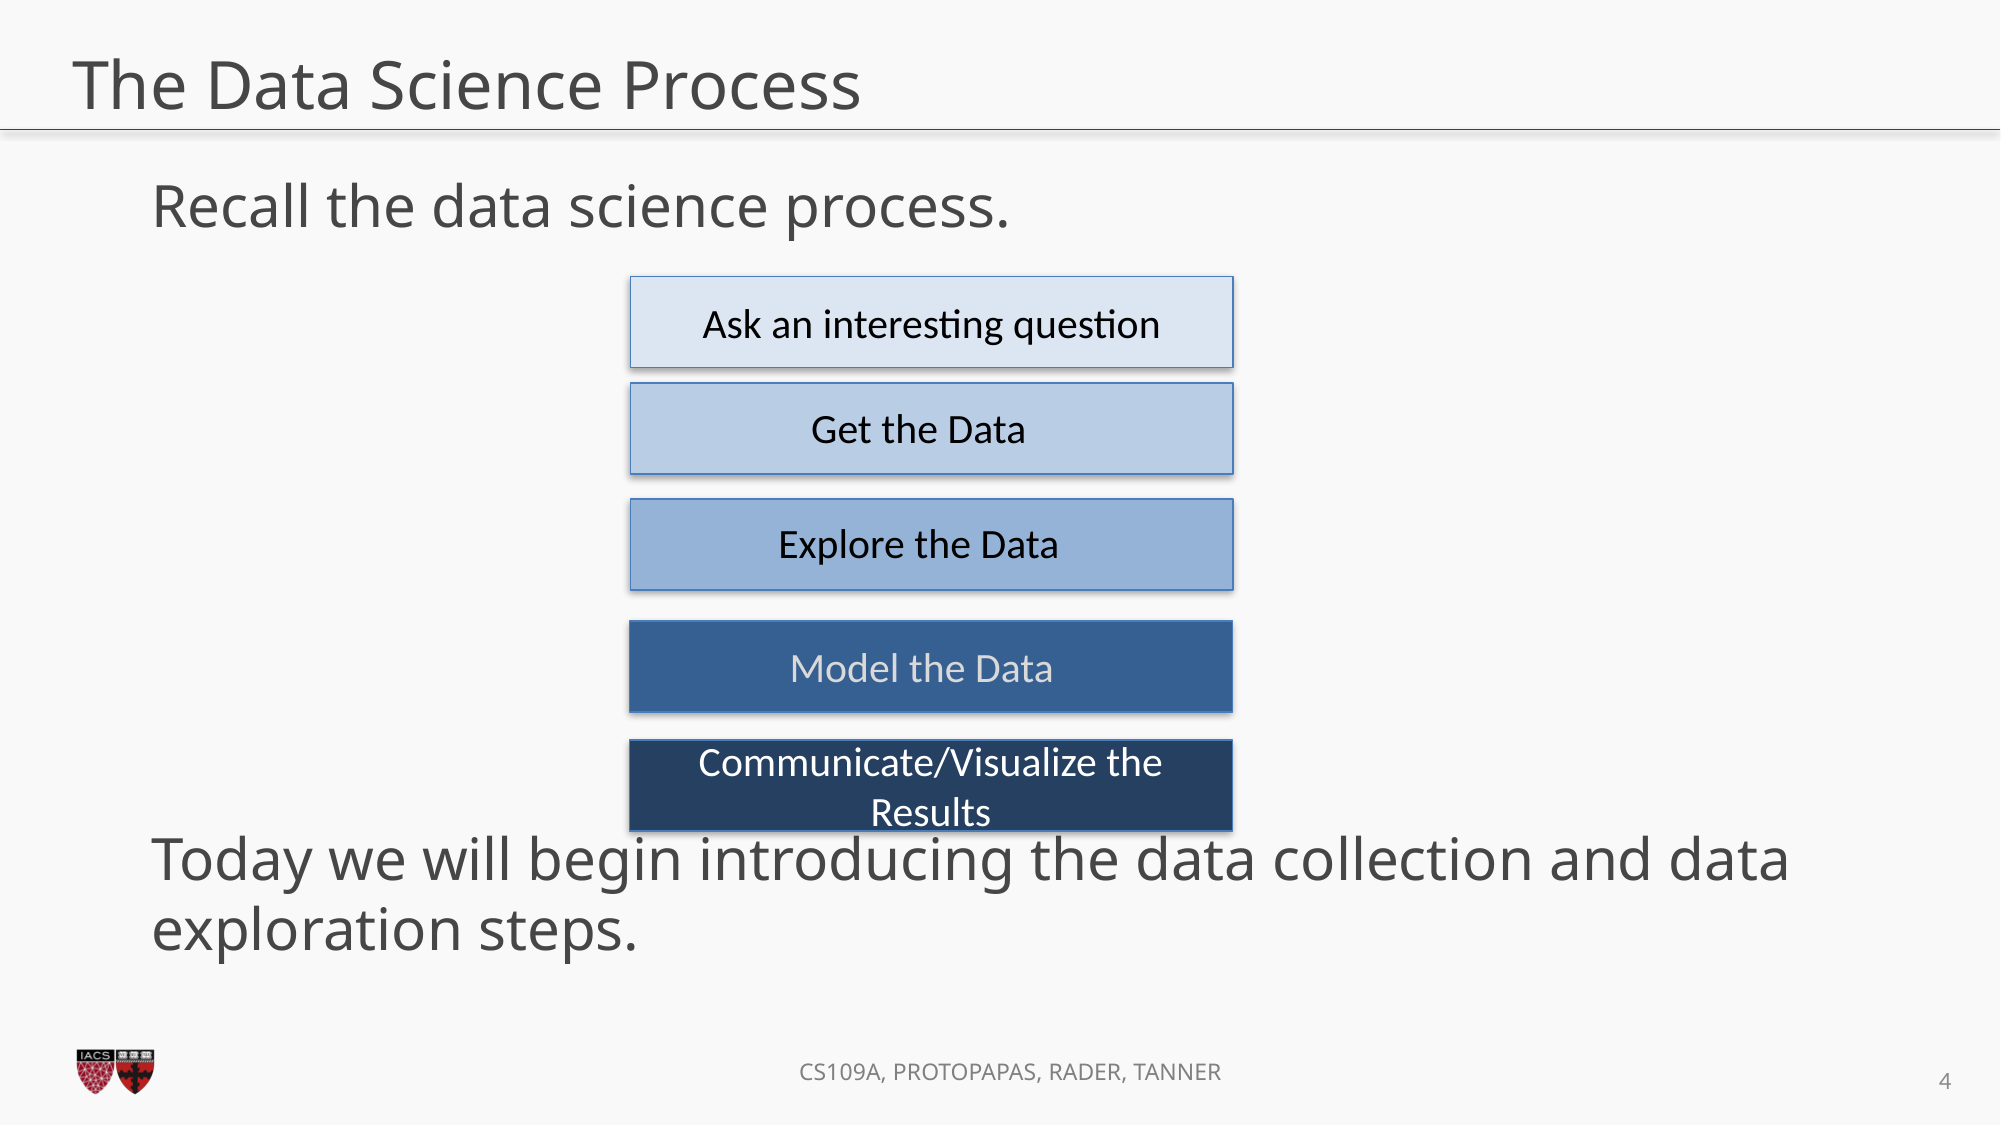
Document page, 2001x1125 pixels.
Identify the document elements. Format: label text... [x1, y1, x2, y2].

text_box [1225, 739, 1233, 832]
text_box [629, 620, 1233, 713]
text_box [630, 382, 1234, 475]
text_box Get the Data [784, 394, 1054, 460]
slide_number 4 [1500, 1050, 1967, 1110]
list Recall the data science process. Today we will begin introducing the data collection and data exploration steps. [136, 161, 1831, 1017]
text_box [630, 498, 1234, 591]
text_box Communicate/Visualize the Results [637, 727, 1225, 843]
text_box Ask an interesting question [630, 276, 1234, 368]
picture [75, 1049, 155, 1095]
text_box [629, 739, 637, 832]
text_box Model the Data [759, 633, 1085, 699]
text_box Explore the Data [746, 509, 1091, 575]
title The Data Science Process [57, 35, 1943, 162]
